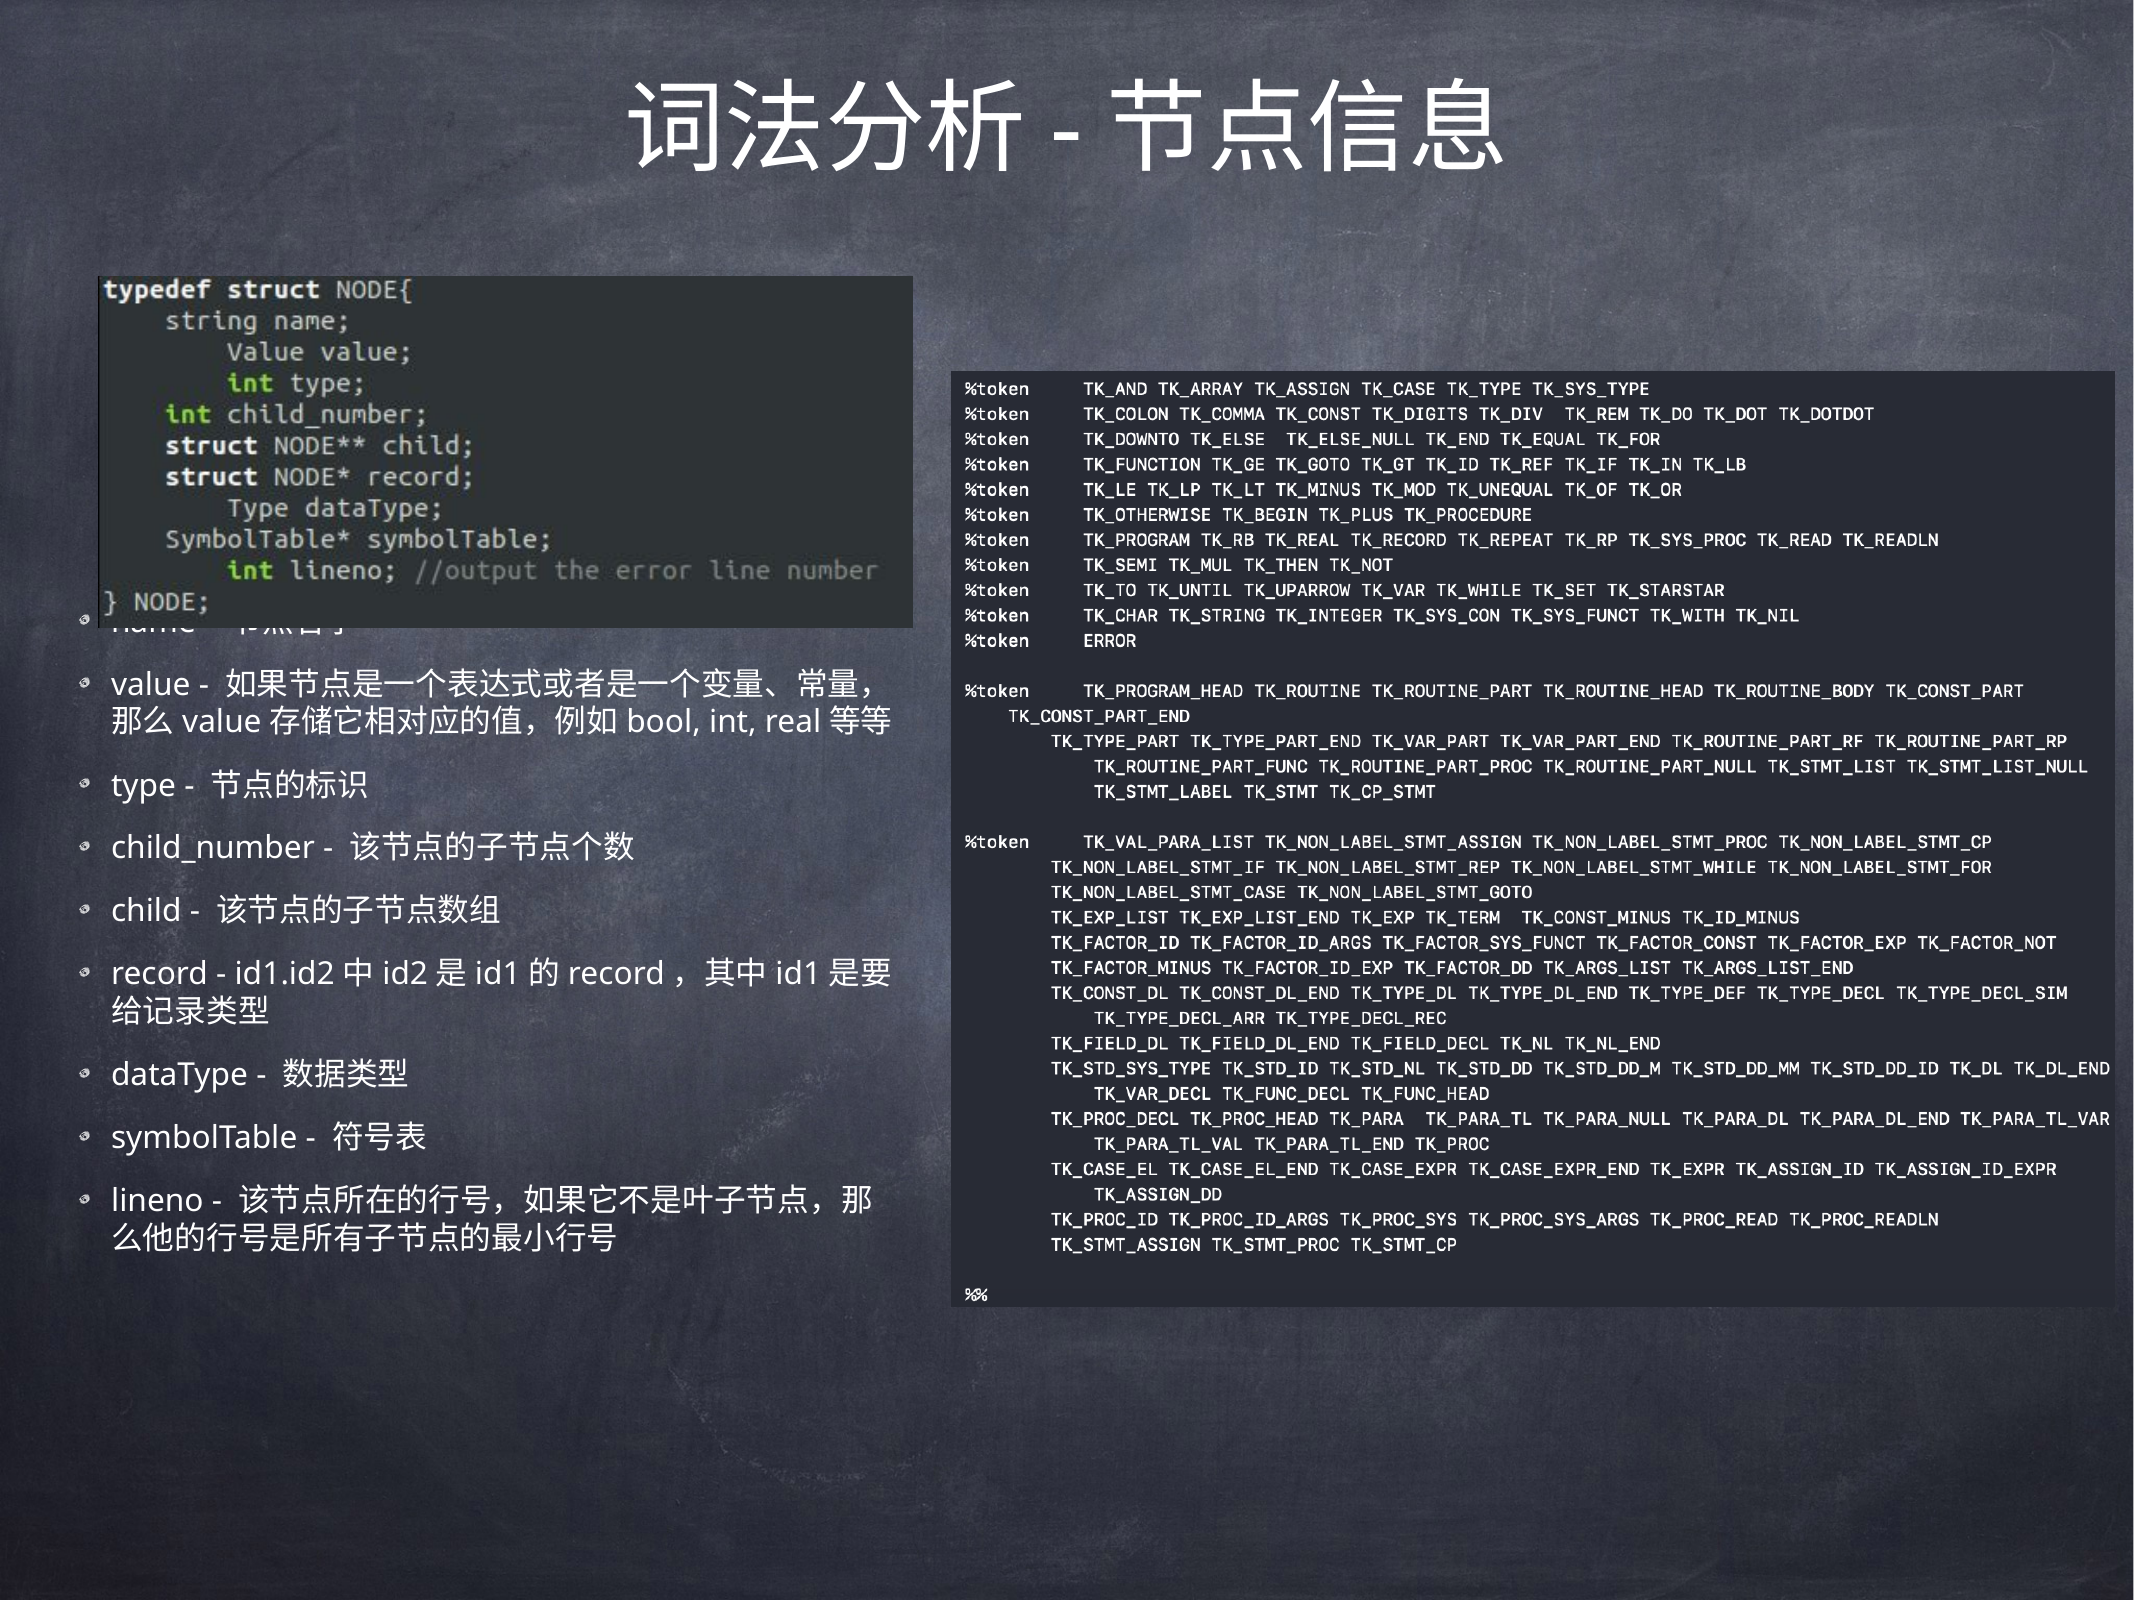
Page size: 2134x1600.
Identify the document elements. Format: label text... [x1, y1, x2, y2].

text_box 词法分析-节点信息 [579, 43, 1555, 204]
picture [0, 0, 2134, 1600]
list name - 节点名字 value - 如果节点是一个表达式或者是一个变量、常量，那么value存储它相对应的值，例如bool, int, real等等 type - 节点的标识 child_number - 该节点的子节点个数 child - 该节点的子节点数组 record - id1.id2中id2是id1的record，其中id1是要给记录类型 dataType - 数据类型 symbolTable - 符号表 lineno - 该节点所在的行号，如果它不是叶子节点，那么他的行号是所有子节点的最小行号 [70, 648, 914, 1555]
